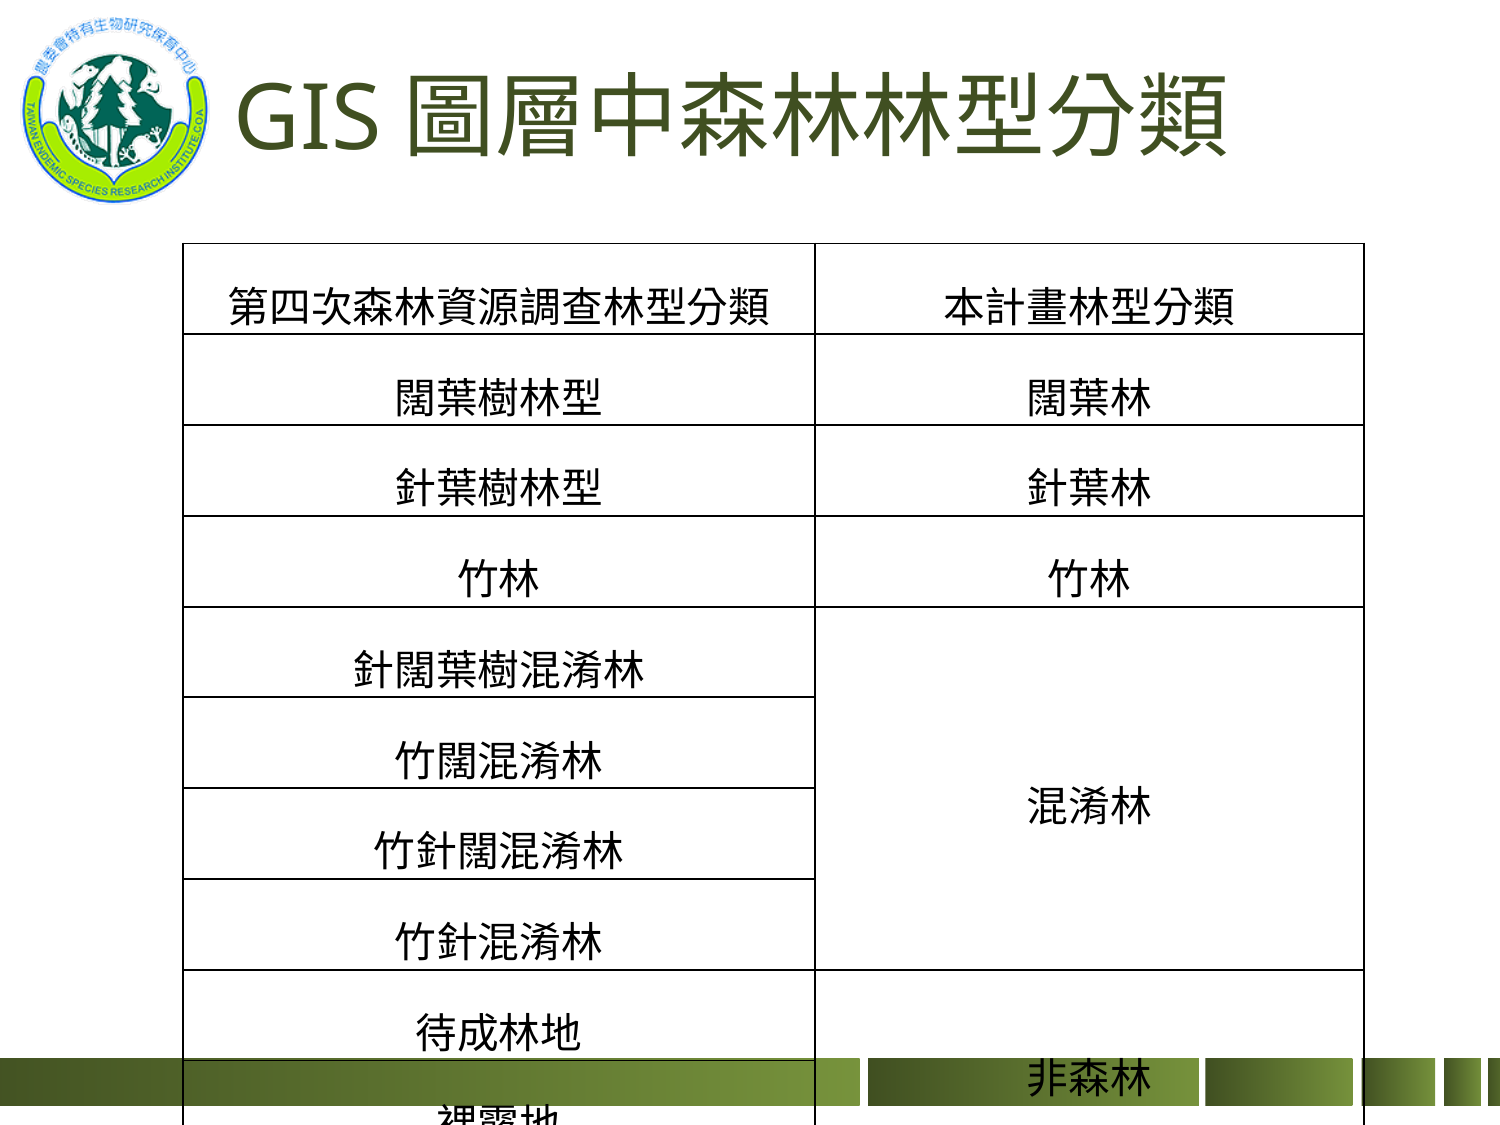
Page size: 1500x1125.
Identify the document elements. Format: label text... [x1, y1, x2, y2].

table_cell 裸露地 [184, 1061, 814, 1125]
table_cell 竹針混淆林 [184, 880, 814, 969]
table_cell 竹闊混淆林 [184, 698, 814, 787]
table_cell 闊葉樹林型 [184, 335, 814, 424]
title GIS圖層中森林林型分類 [218, 19, 1480, 207]
table_cell 竹林 [816, 517, 1363, 606]
picture [17, 17, 211, 207]
table_cell 非森林 [816, 971, 1363, 1125]
table_cell 竹針闊混淆林 [184, 789, 814, 878]
table_header 第四次森林資源調查林型分類 [184, 244, 814, 333]
table_cell 針葉林 [816, 426, 1363, 515]
table_cell 混淆林 [816, 608, 1363, 969]
table_cell 針闊葉樹混淆林 [184, 608, 814, 696]
table_cell 待成林地 [184, 971, 814, 1060]
table_cell 竹林 [184, 517, 814, 606]
table_header 本計畫林型分類 [816, 244, 1363, 333]
table_cell 闊葉林 [816, 335, 1363, 424]
table_cell 針葉樹林型 [184, 426, 814, 515]
